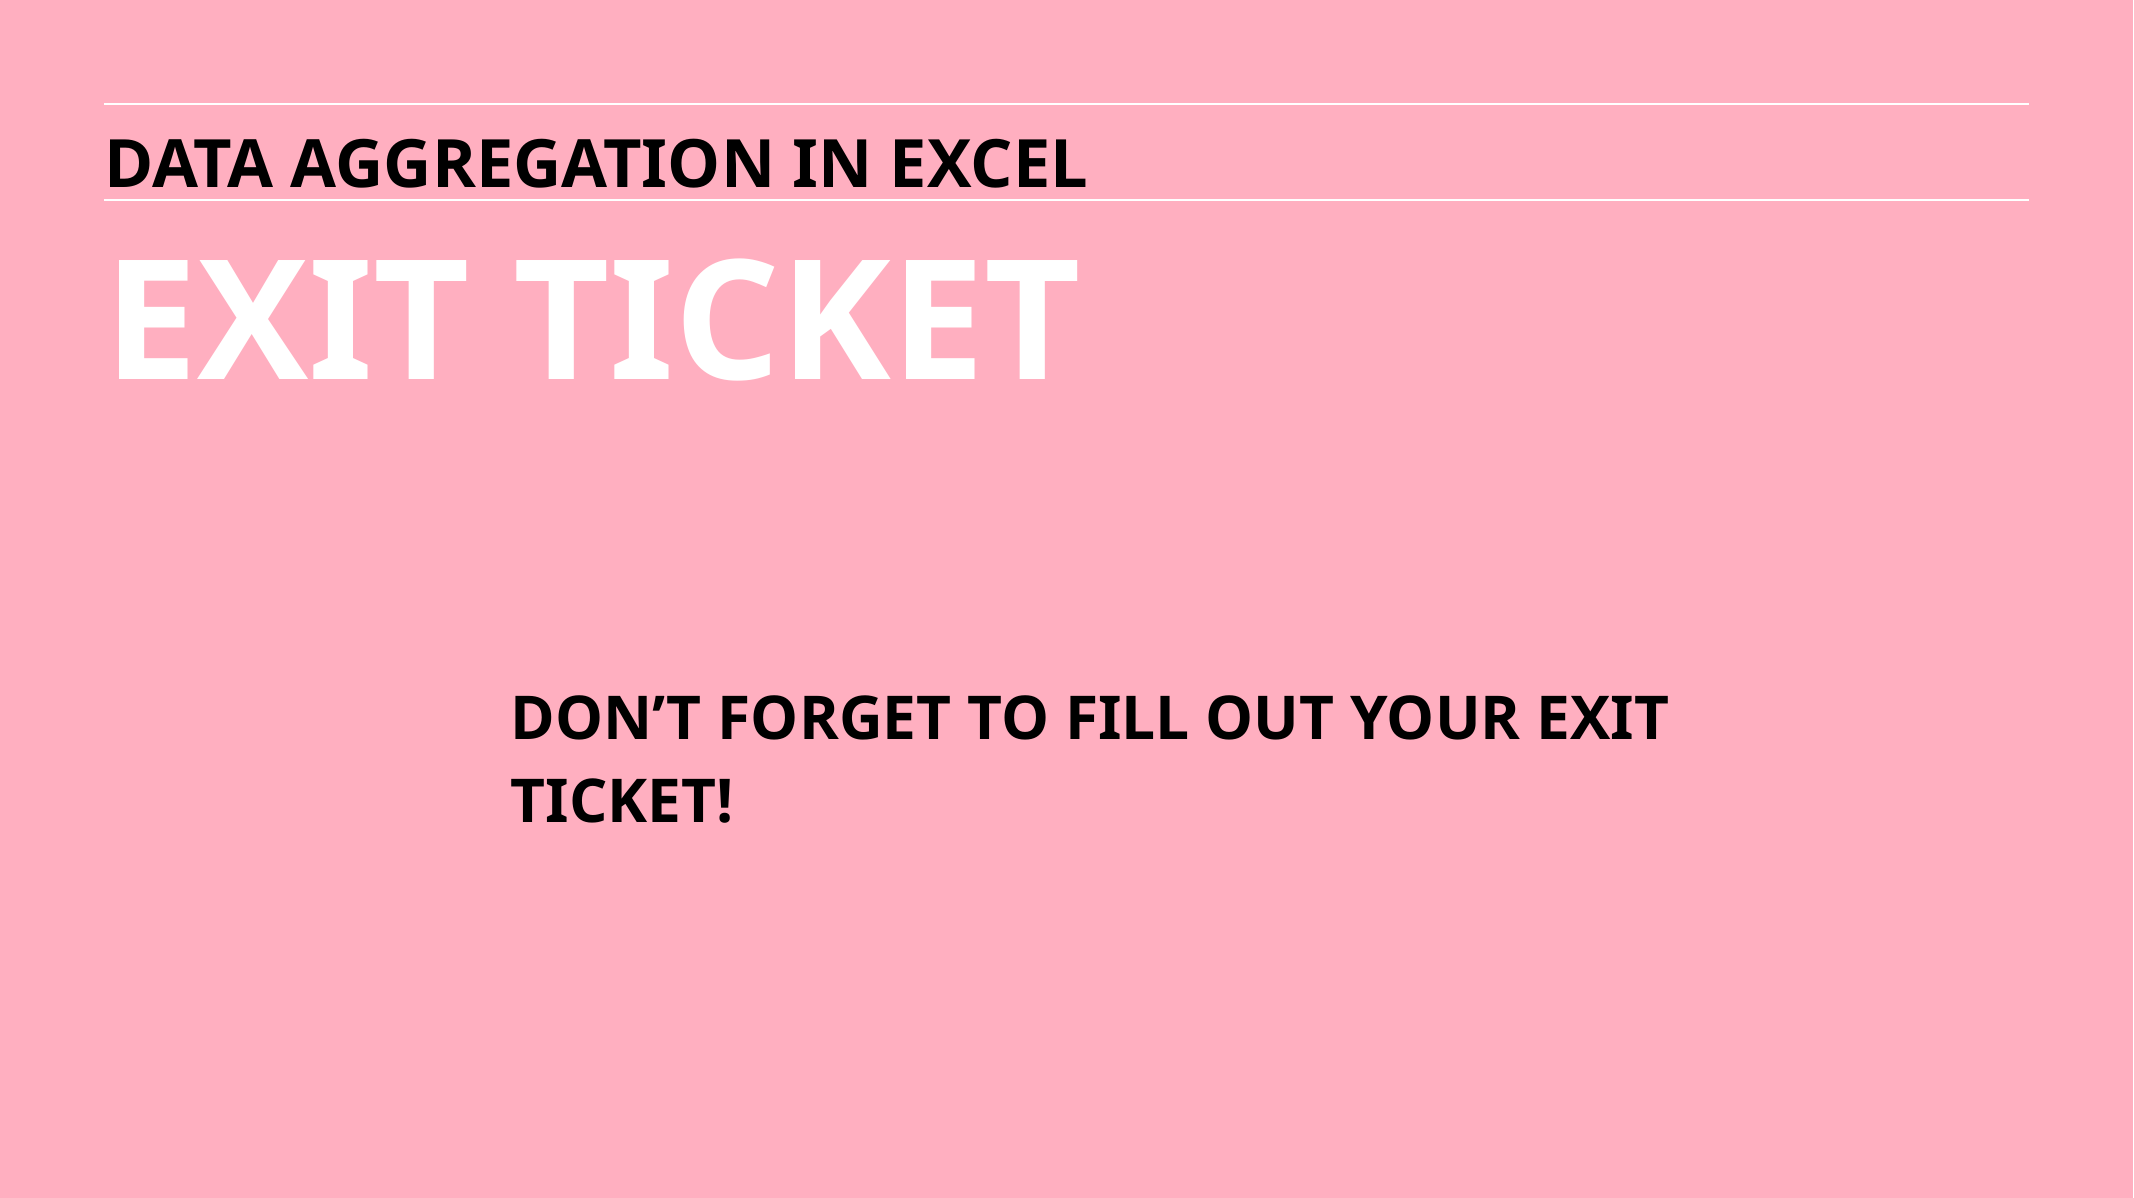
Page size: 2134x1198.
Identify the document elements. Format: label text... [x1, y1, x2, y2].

text_box EXIT TICKET [104, 259, 2030, 525]
text_box DATA AGGREGATION IN EXCEL [104, 120, 1371, 192]
text_box DON’T FORGET TO FILL OUT YOUR EXIT TICKET! [510, 669, 1778, 740]
